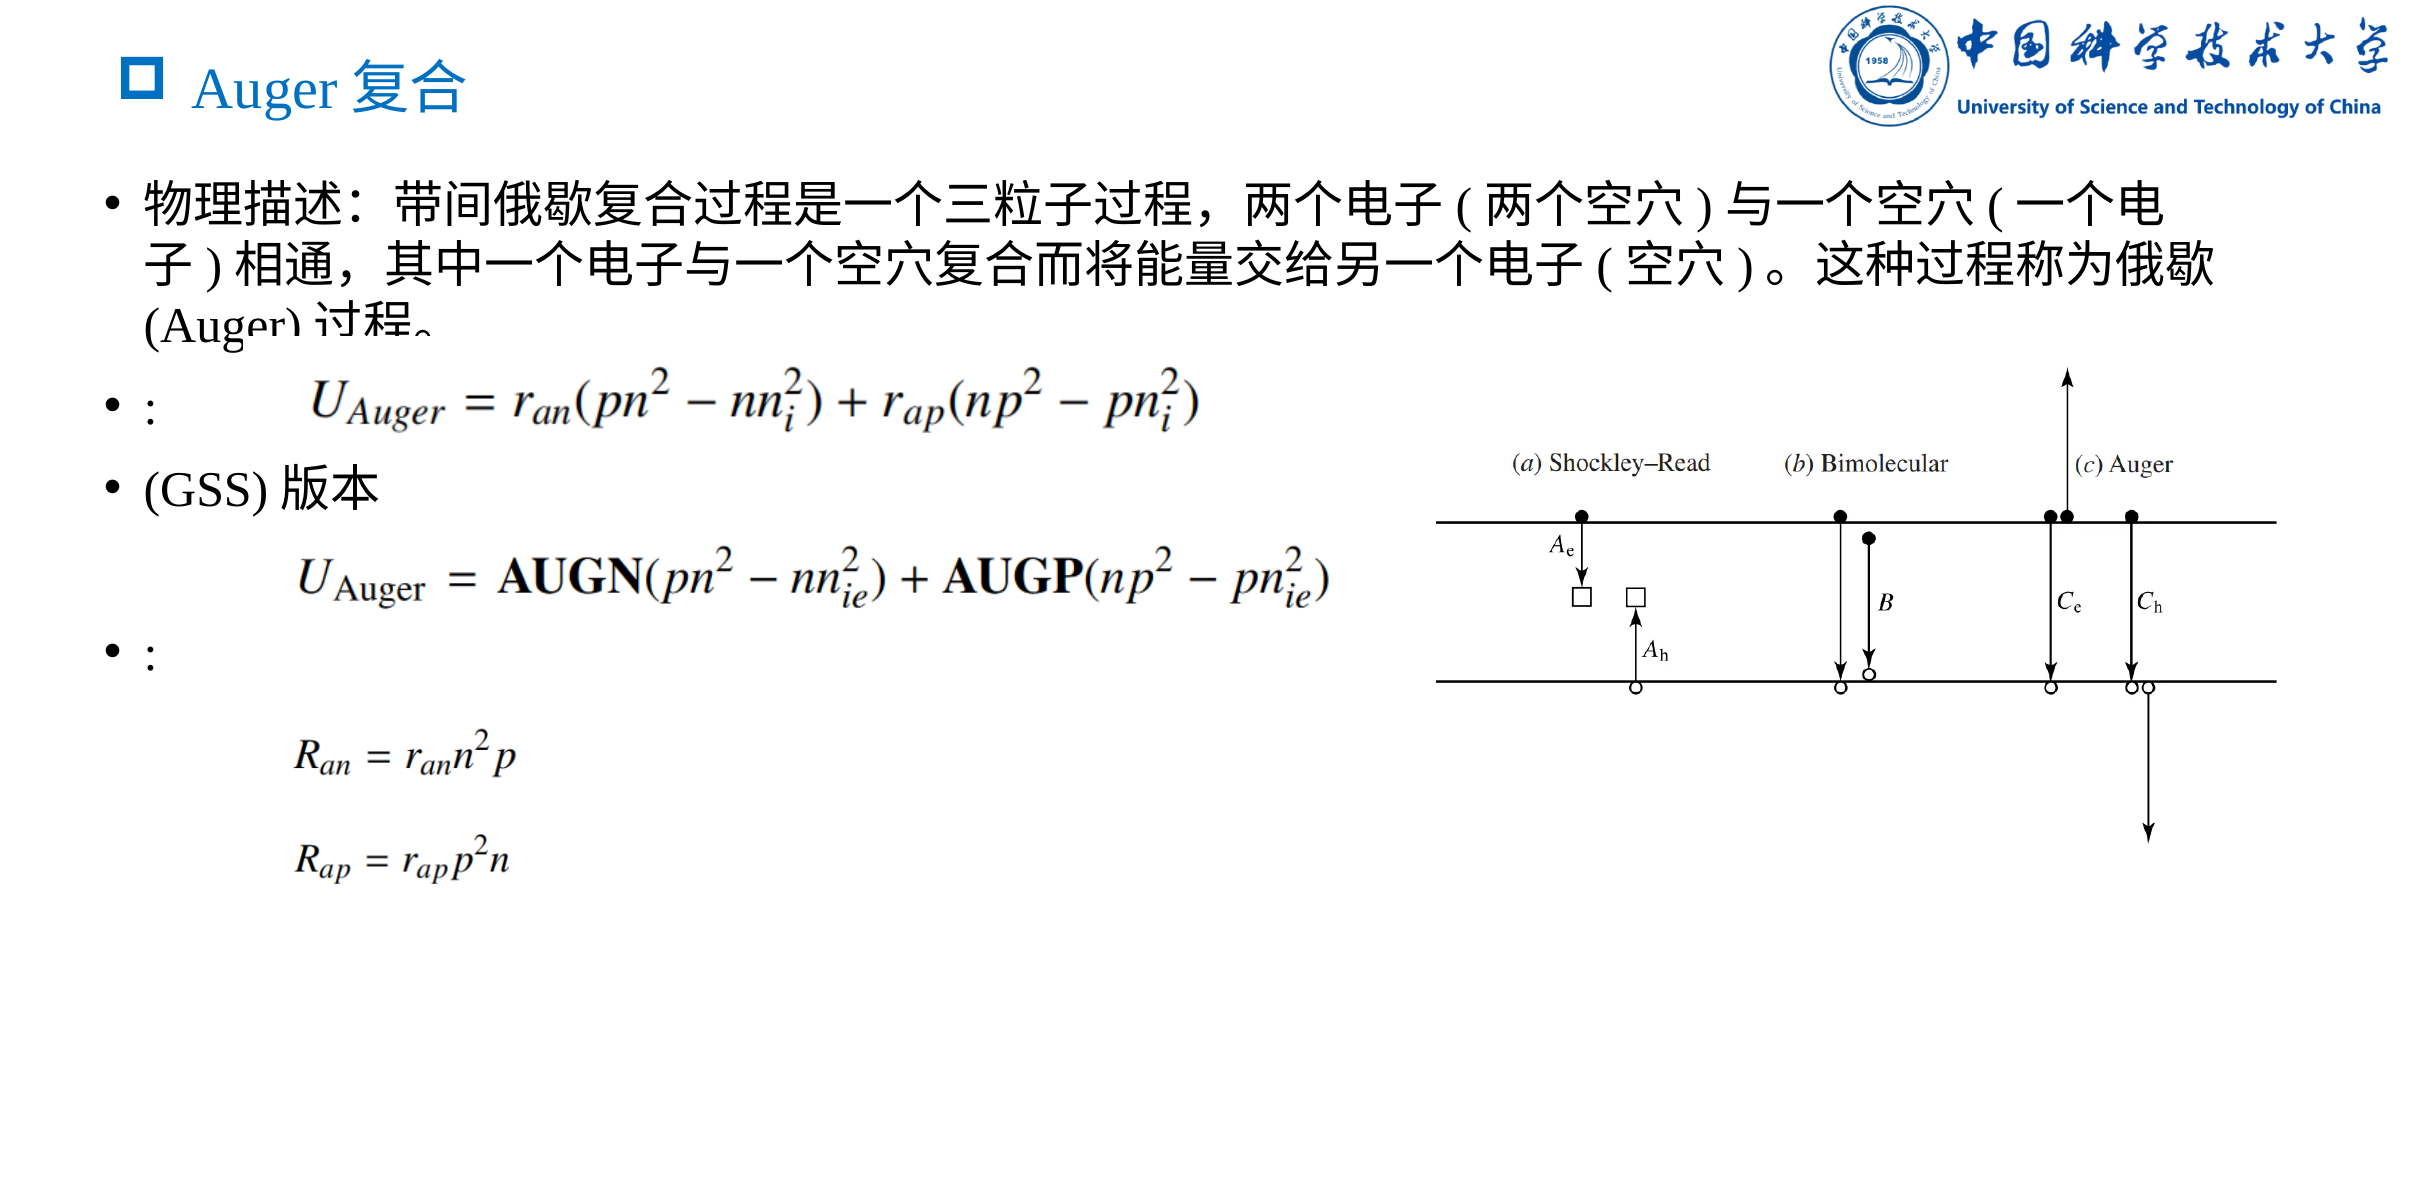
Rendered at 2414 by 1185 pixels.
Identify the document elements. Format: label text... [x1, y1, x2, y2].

picture [247, 819, 562, 911]
picture [1829, 0, 2398, 129]
picture [1408, 345, 2322, 858]
picture [233, 715, 596, 802]
picture [271, 535, 1361, 620]
picture [243, 336, 1261, 448]
title Auger复合 [101, 34, 1830, 145]
